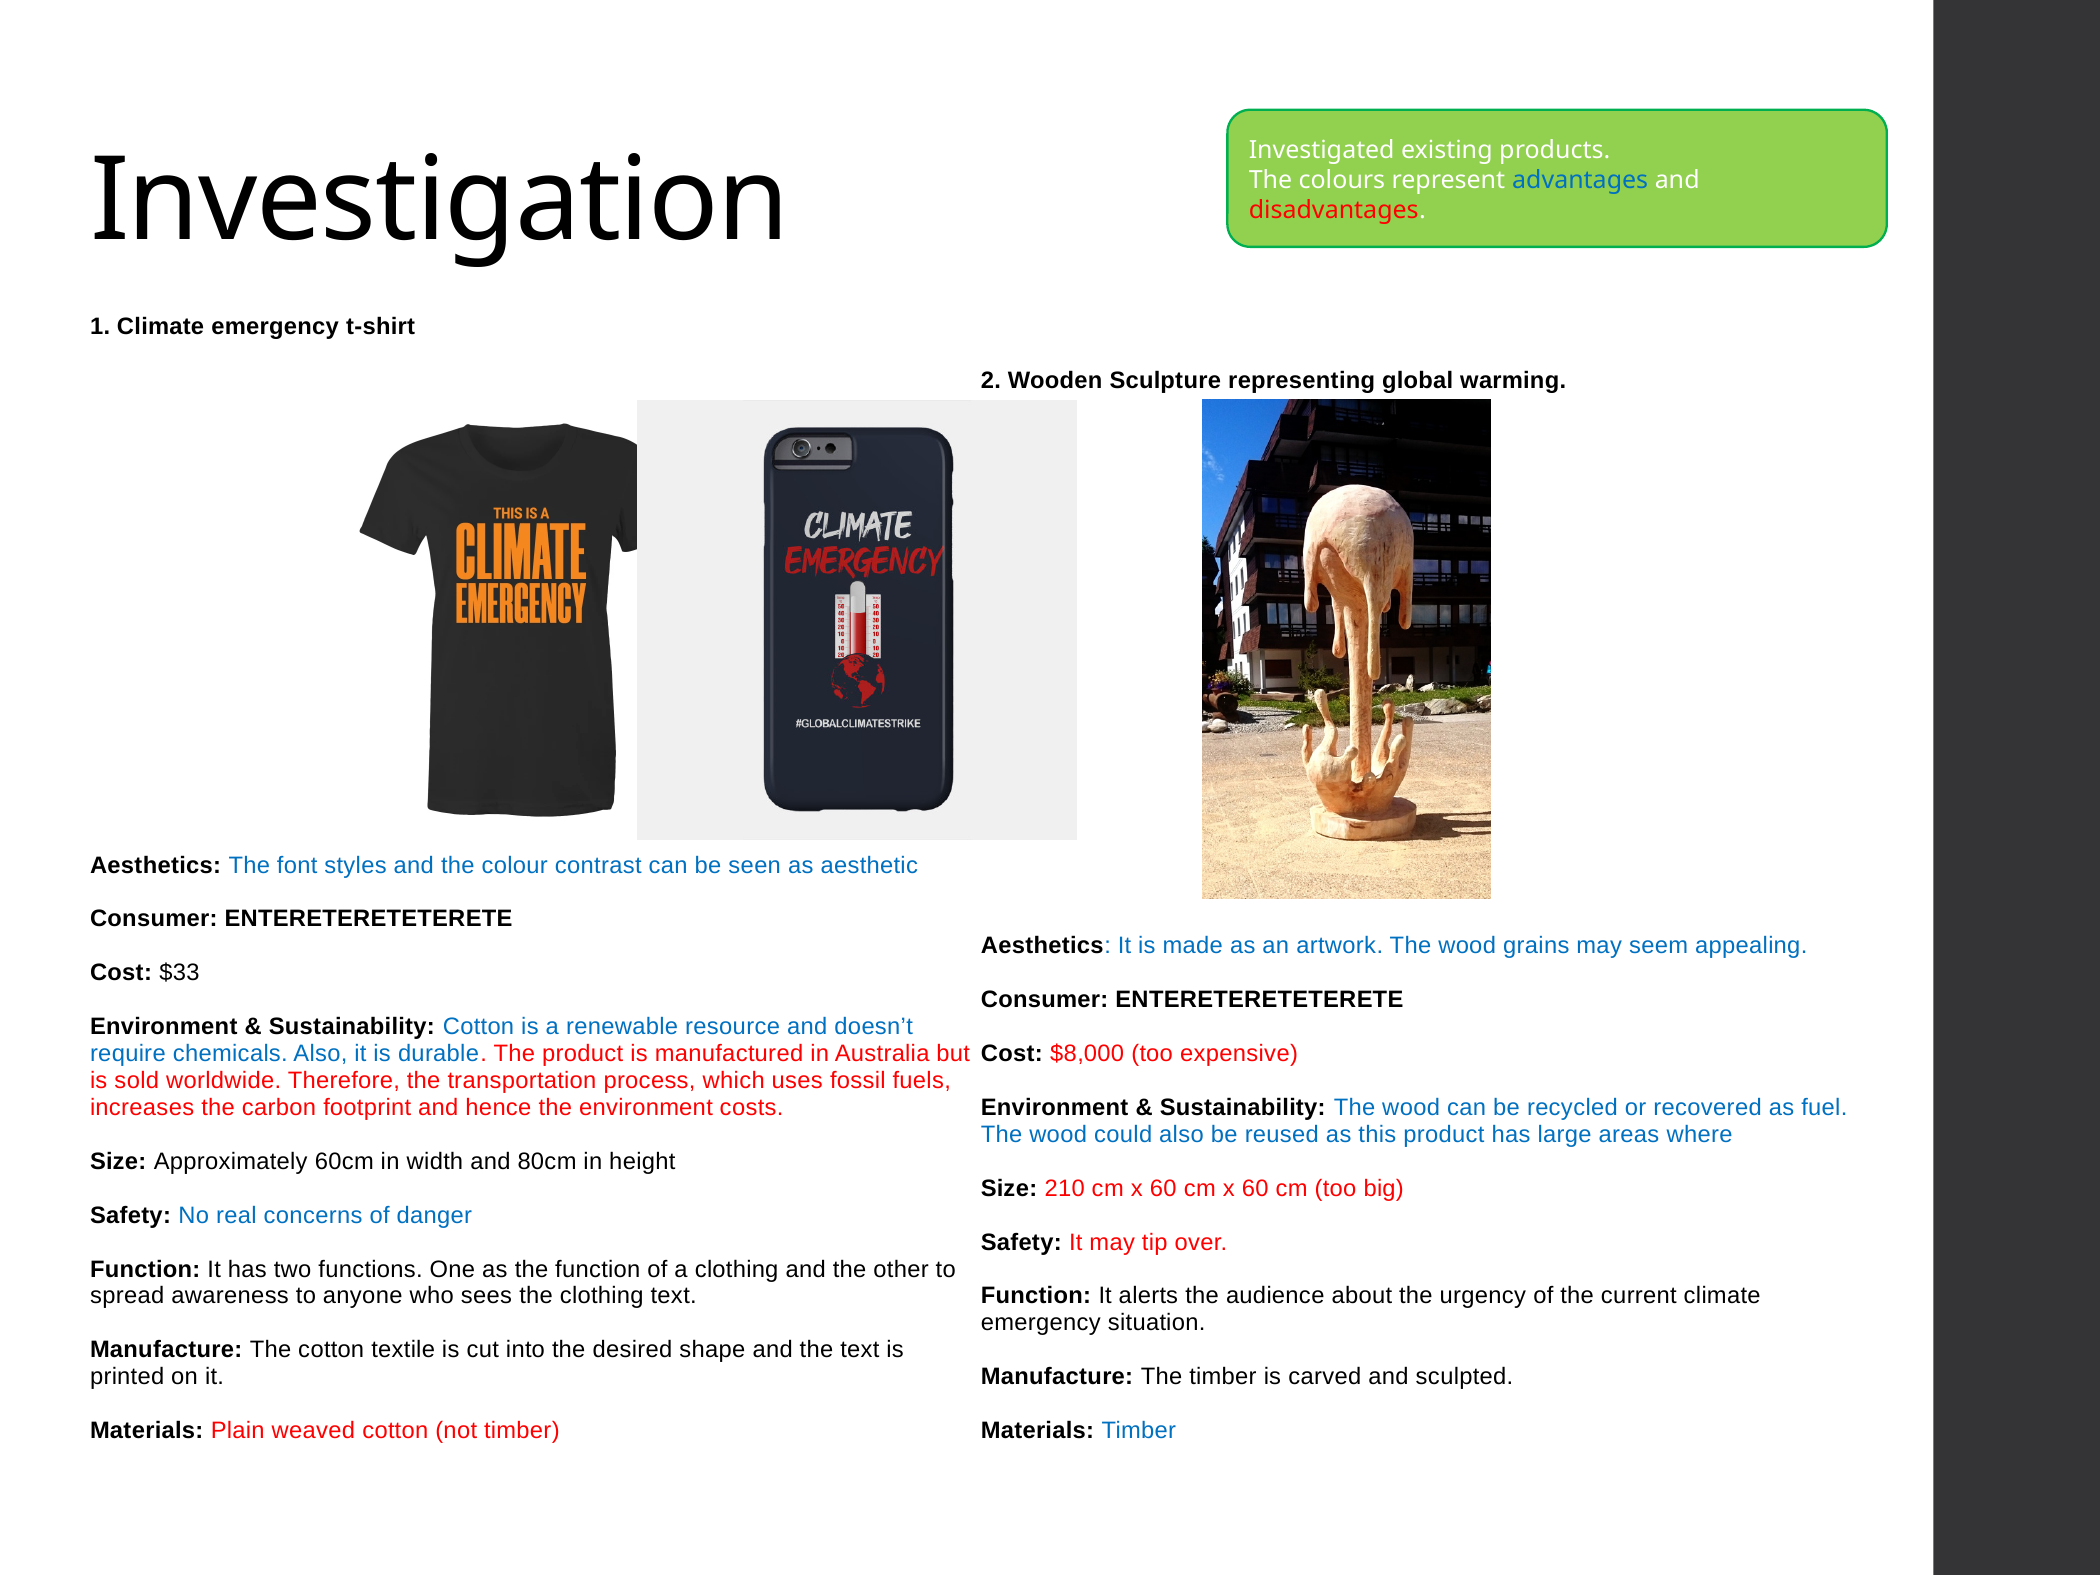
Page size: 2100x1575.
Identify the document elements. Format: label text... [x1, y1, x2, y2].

title Investigation [75, 83, 1887, 273]
text_box Investigated existing products. The colours represent advantages and disadvantages. [1226, 108, 1888, 249]
picture [1202, 399, 1491, 899]
list 1. Climate emergency t-shirt Aesthetics: The font styles and the colour contrast can be seen as aesthetic Consumer: ENTERETERETETERETE Cost: $33 Environment & Sustainability: Cotton is a renewable resource and doesn’t require chemicals. Also, it is durable. The product is manufactured in Australia but is sold worldwide. Therefore, the transportation process, which uses fossil fuels, increases the carbon footprint and hence the environment costs. Size: Approximately 60cm in width and 80cm in height Safety: No real concerns of danger Function: It has two functions. One as the function of a clothing and the other to spread awareness to anyone who sees the clothing text. Manufacture: The cotton textile is cut into the desired shape and the text is printed on it. Materials: Plain weaved cotton (not timber) 2. Wooden Sculpture representing global warming. Aesthetics: It is made as an artwork. The wood grains may seem appealing. Consumer: ENTERETERETETERETE Cost: $8,000 (too expensive) Environment & Sustainability: The wood can be recycled or recovered as fuel. The wood could also be reused as this product has large areas where Size: 210 cm x 60 cm x 60 cm (too big) Safety: It may tip over. Function: It alerts the audience about the urgency of the current climate emergency situation. Manufacture: The timber is carved and sculpted. Materials: Timber [75, 305, 1887, 1491]
picture [318, 400, 1078, 840]
